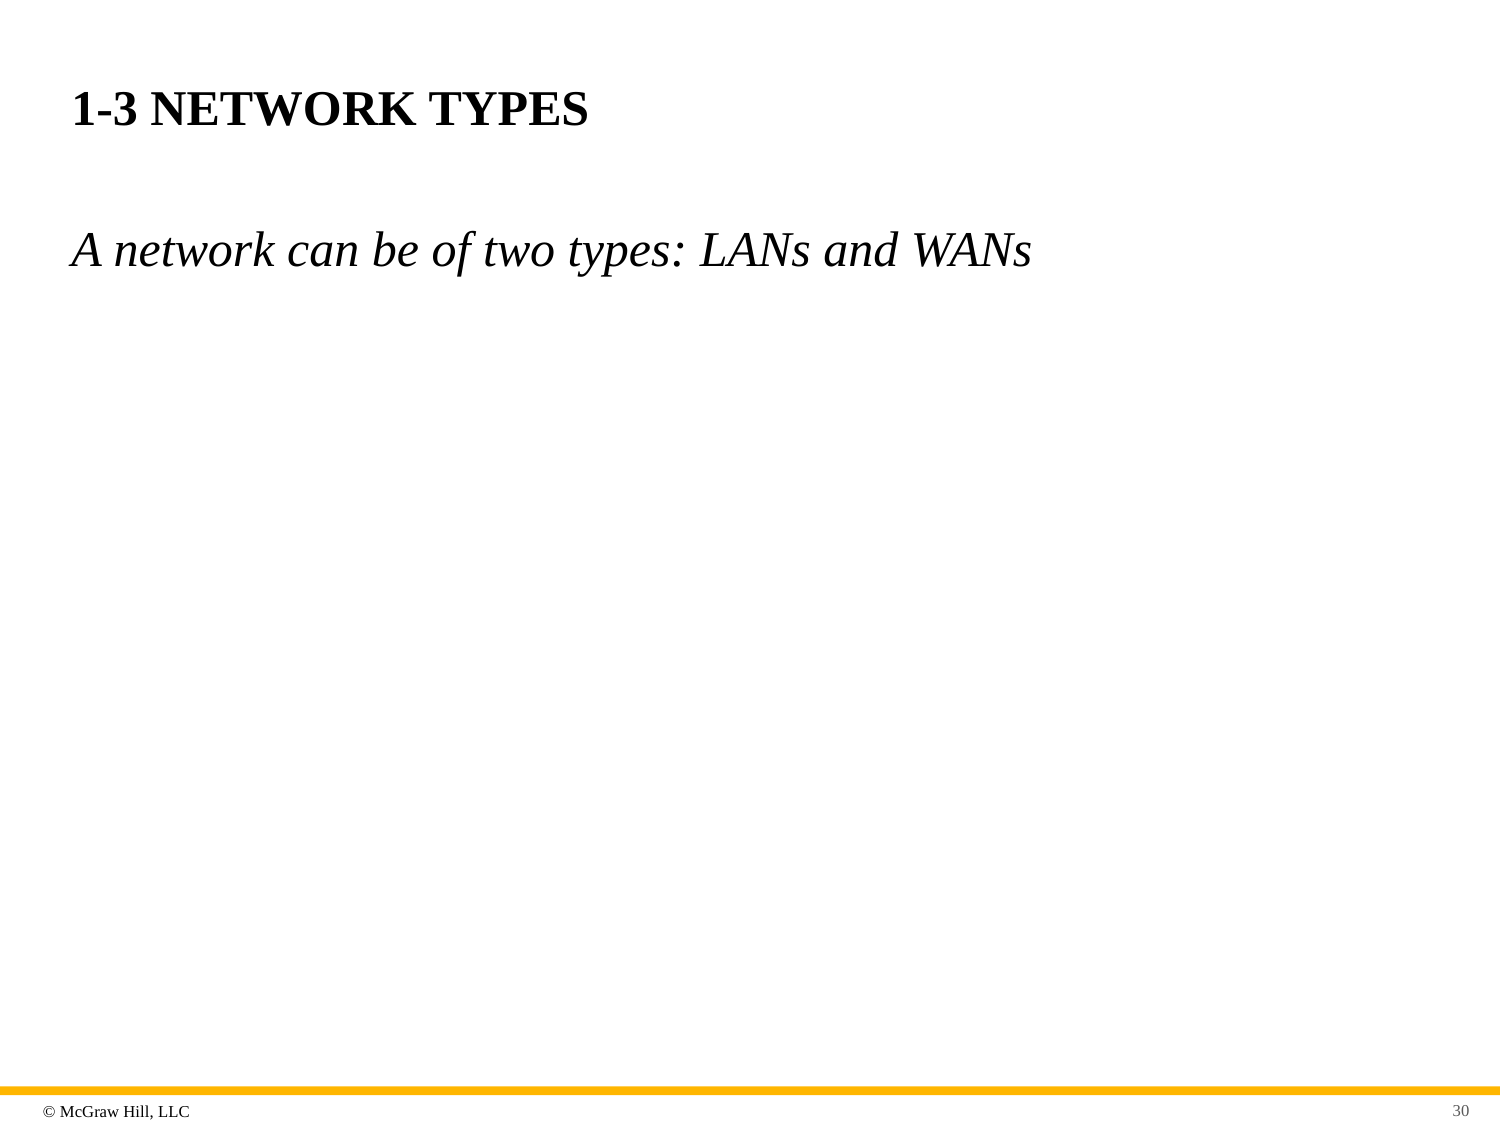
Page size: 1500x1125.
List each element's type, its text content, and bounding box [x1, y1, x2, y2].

list A network can be of two types: LANs and WANs [56, 209, 1444, 1026]
slide_number 30 [1418, 1096, 1477, 1123]
title 1-3 NETWORK TYPES [56, 50, 1444, 162]
